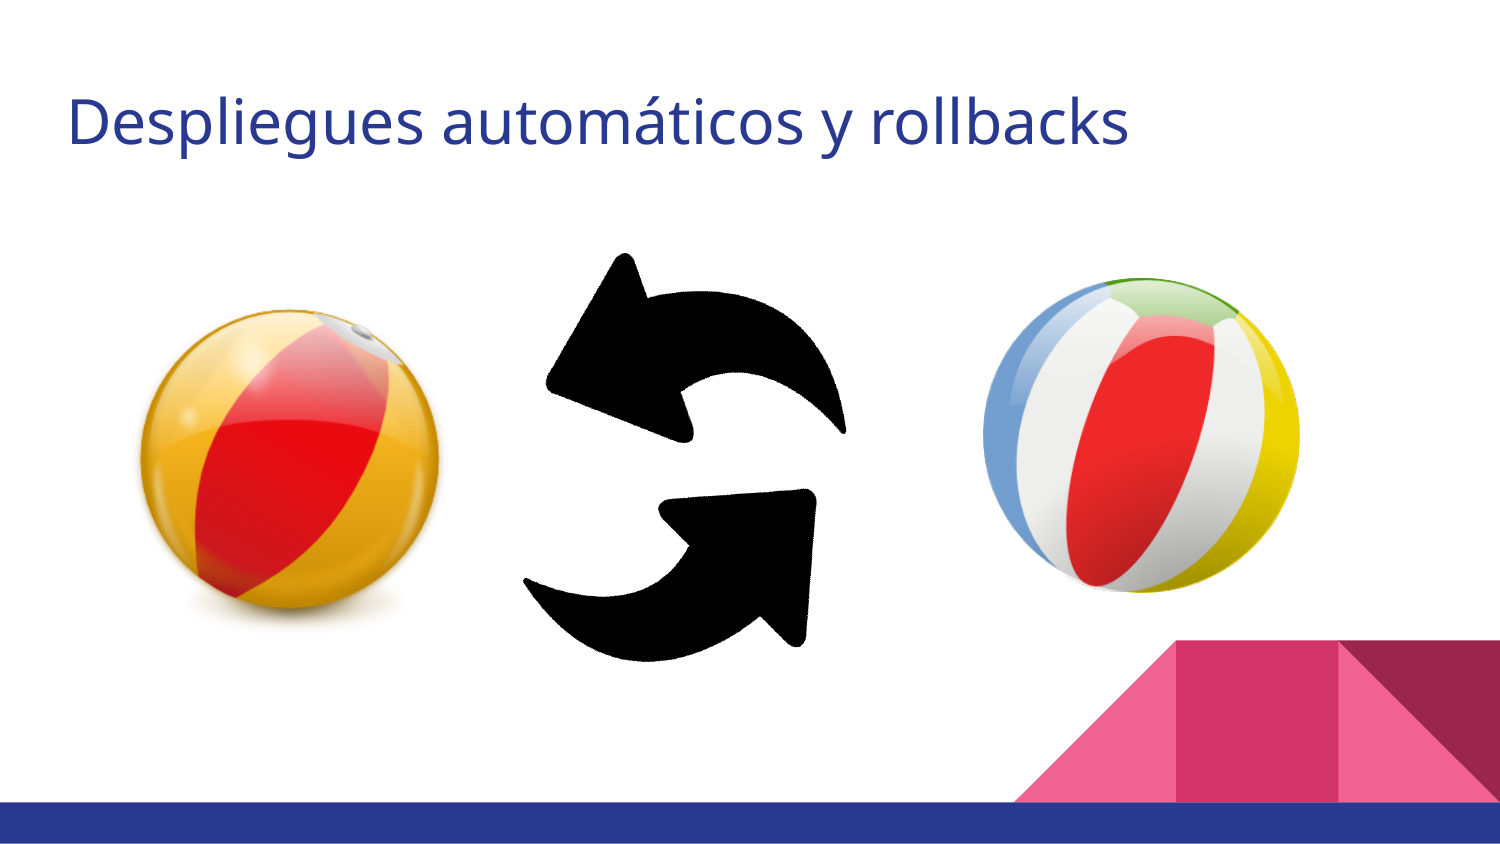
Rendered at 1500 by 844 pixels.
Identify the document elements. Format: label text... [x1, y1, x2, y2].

picture [119, 301, 457, 639]
picture [480, 161, 923, 796]
title Despliegues automáticos y rollbacks [51, 67, 1449, 167]
picture [983, 278, 1300, 594]
